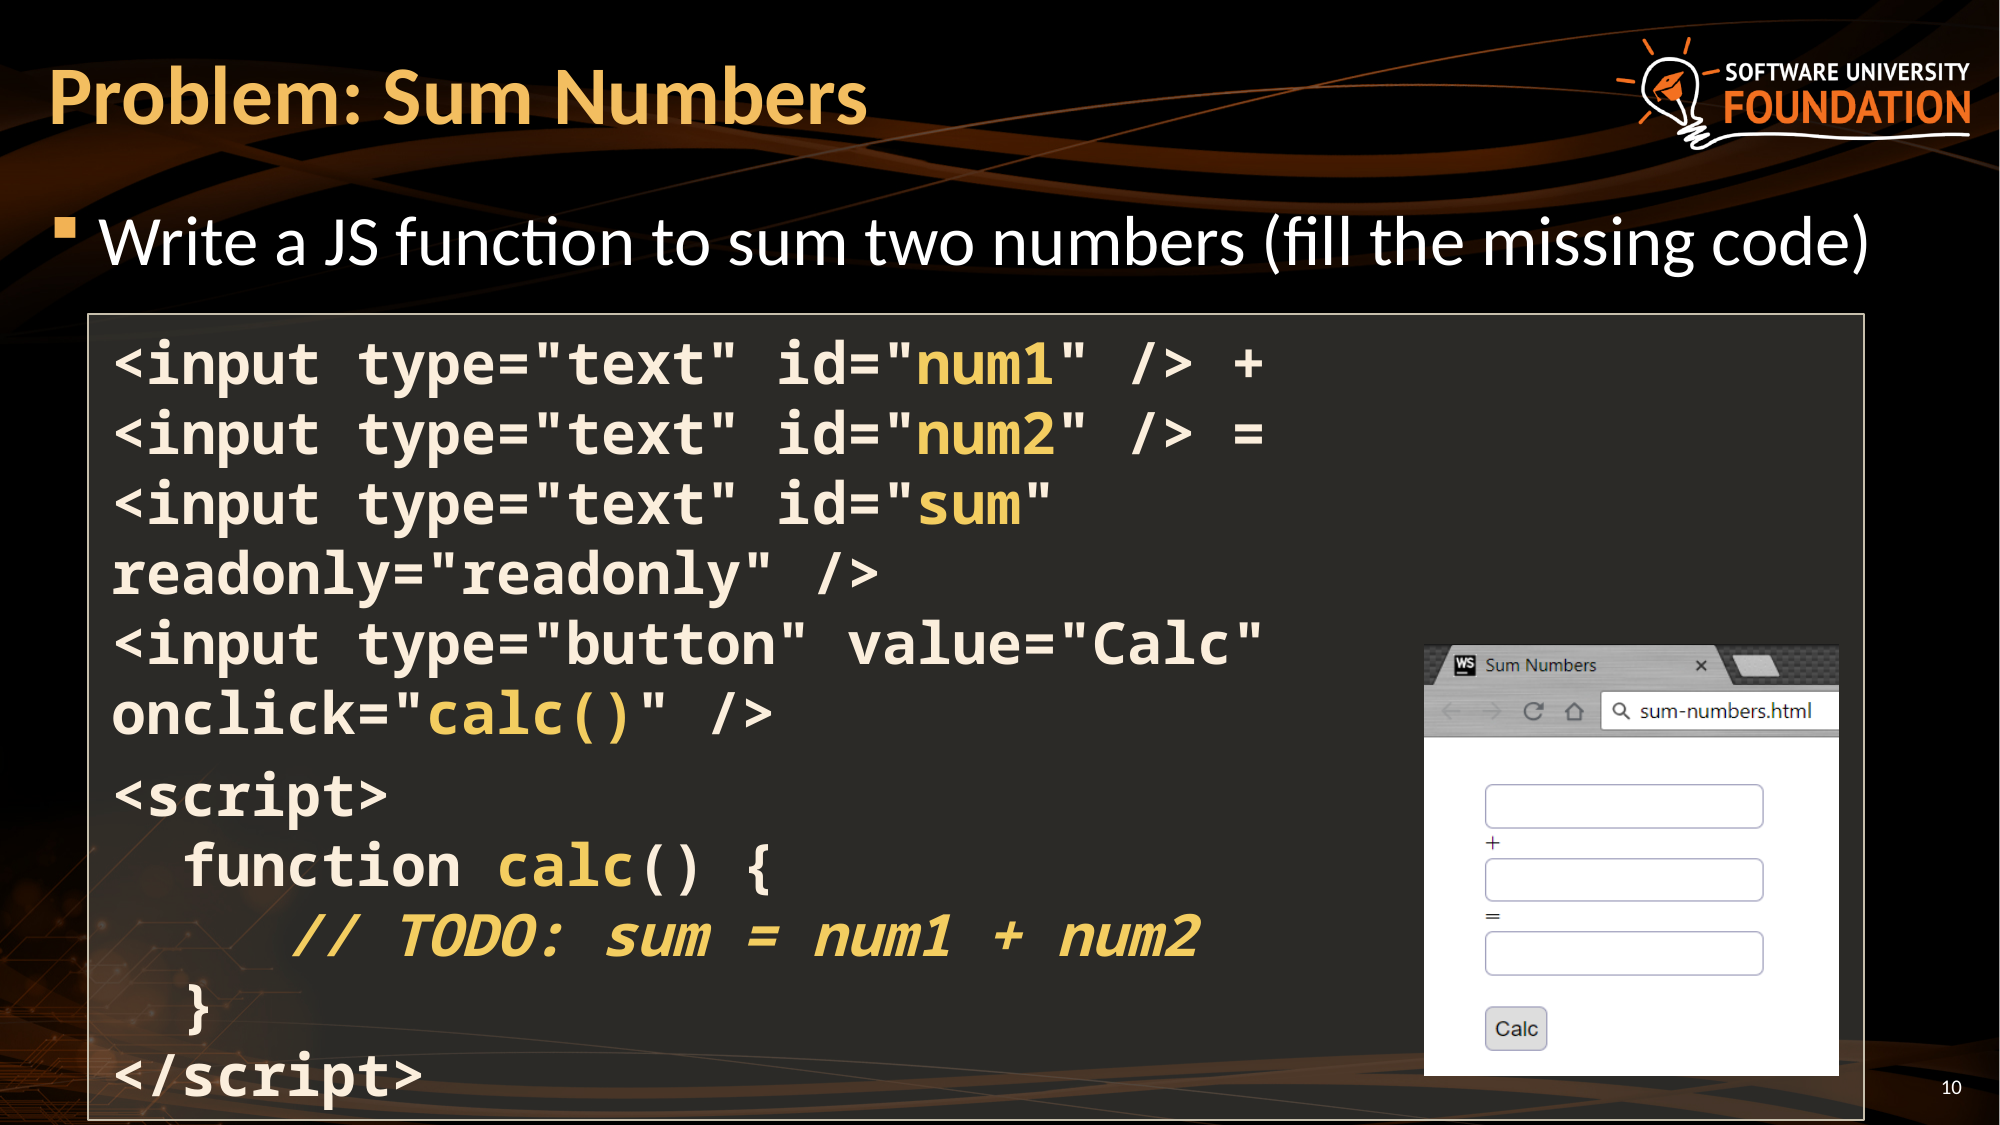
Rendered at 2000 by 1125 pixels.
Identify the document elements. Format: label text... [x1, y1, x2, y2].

text_box <input type="text" id="num1" /> + <input type="text" id="num2" /> = <input type="text" id="sum" readonly="readonly" /> <input type="button" value="Calc" onclick="calc()" /> <script> function calc() { // TODO: sum = num1 + num2 } </script> [88, 314, 1864, 1121]
title Problem: Sum Numbers [30, 6, 1602, 189]
picture [0, 0, 2000, 1125]
list Write a JS function to sum two numbers (fill the missing code) [31, 188, 1968, 1103]
